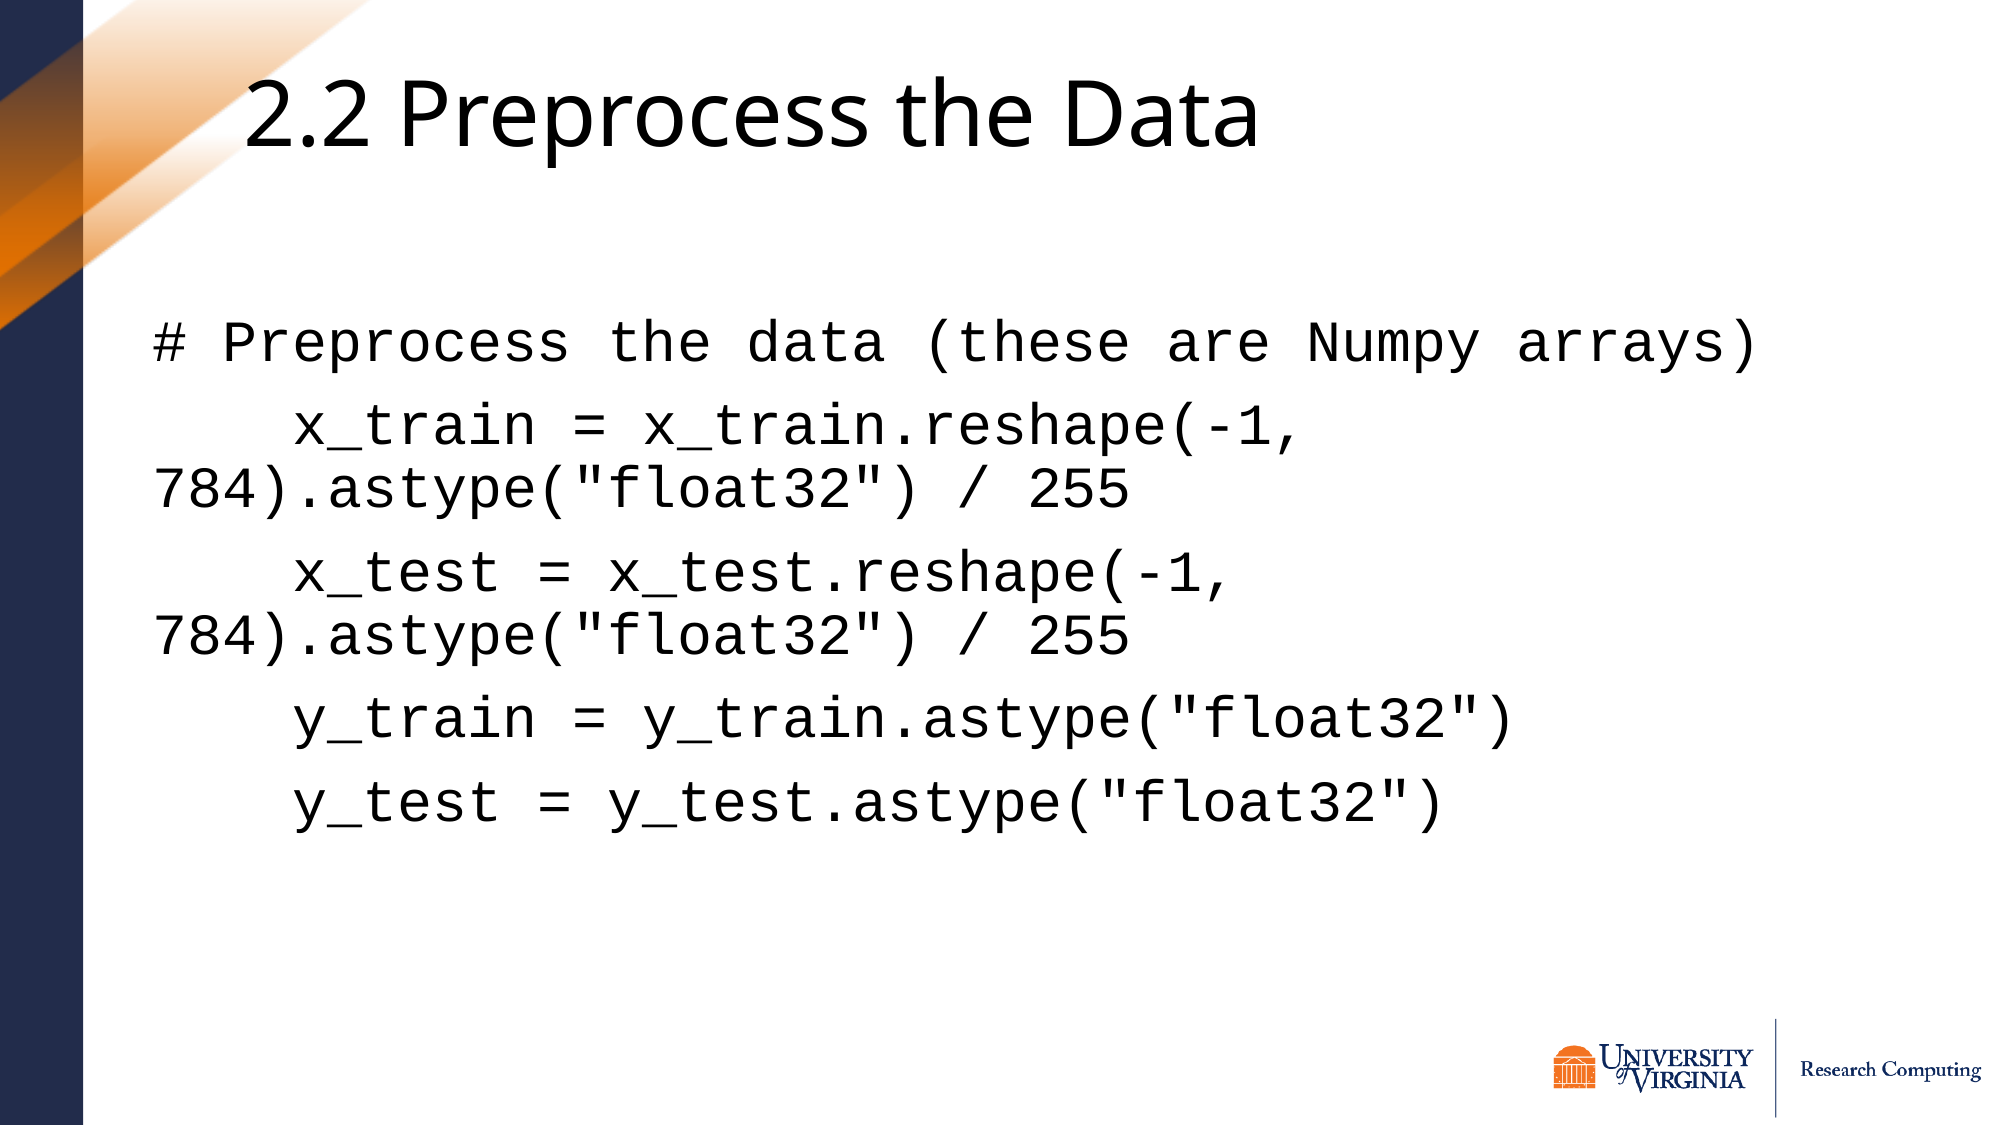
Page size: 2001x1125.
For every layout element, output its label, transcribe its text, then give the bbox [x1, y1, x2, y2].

picture [0, 0, 378, 338]
title 2.2 Preprocess the Data [229, 59, 1805, 278]
list # Preprocess the data (these are Numpy arrays) x_train = x_train.reshape(-1, 784).astype("float32") / 255 x_test = x_test.reshape(-1, 784).astype("float32") / 255 y_train = y_train.astype("float32") y_test = y_test.astype("float32") [137, 303, 1863, 1050]
picture [1543, 1010, 1995, 1124]
